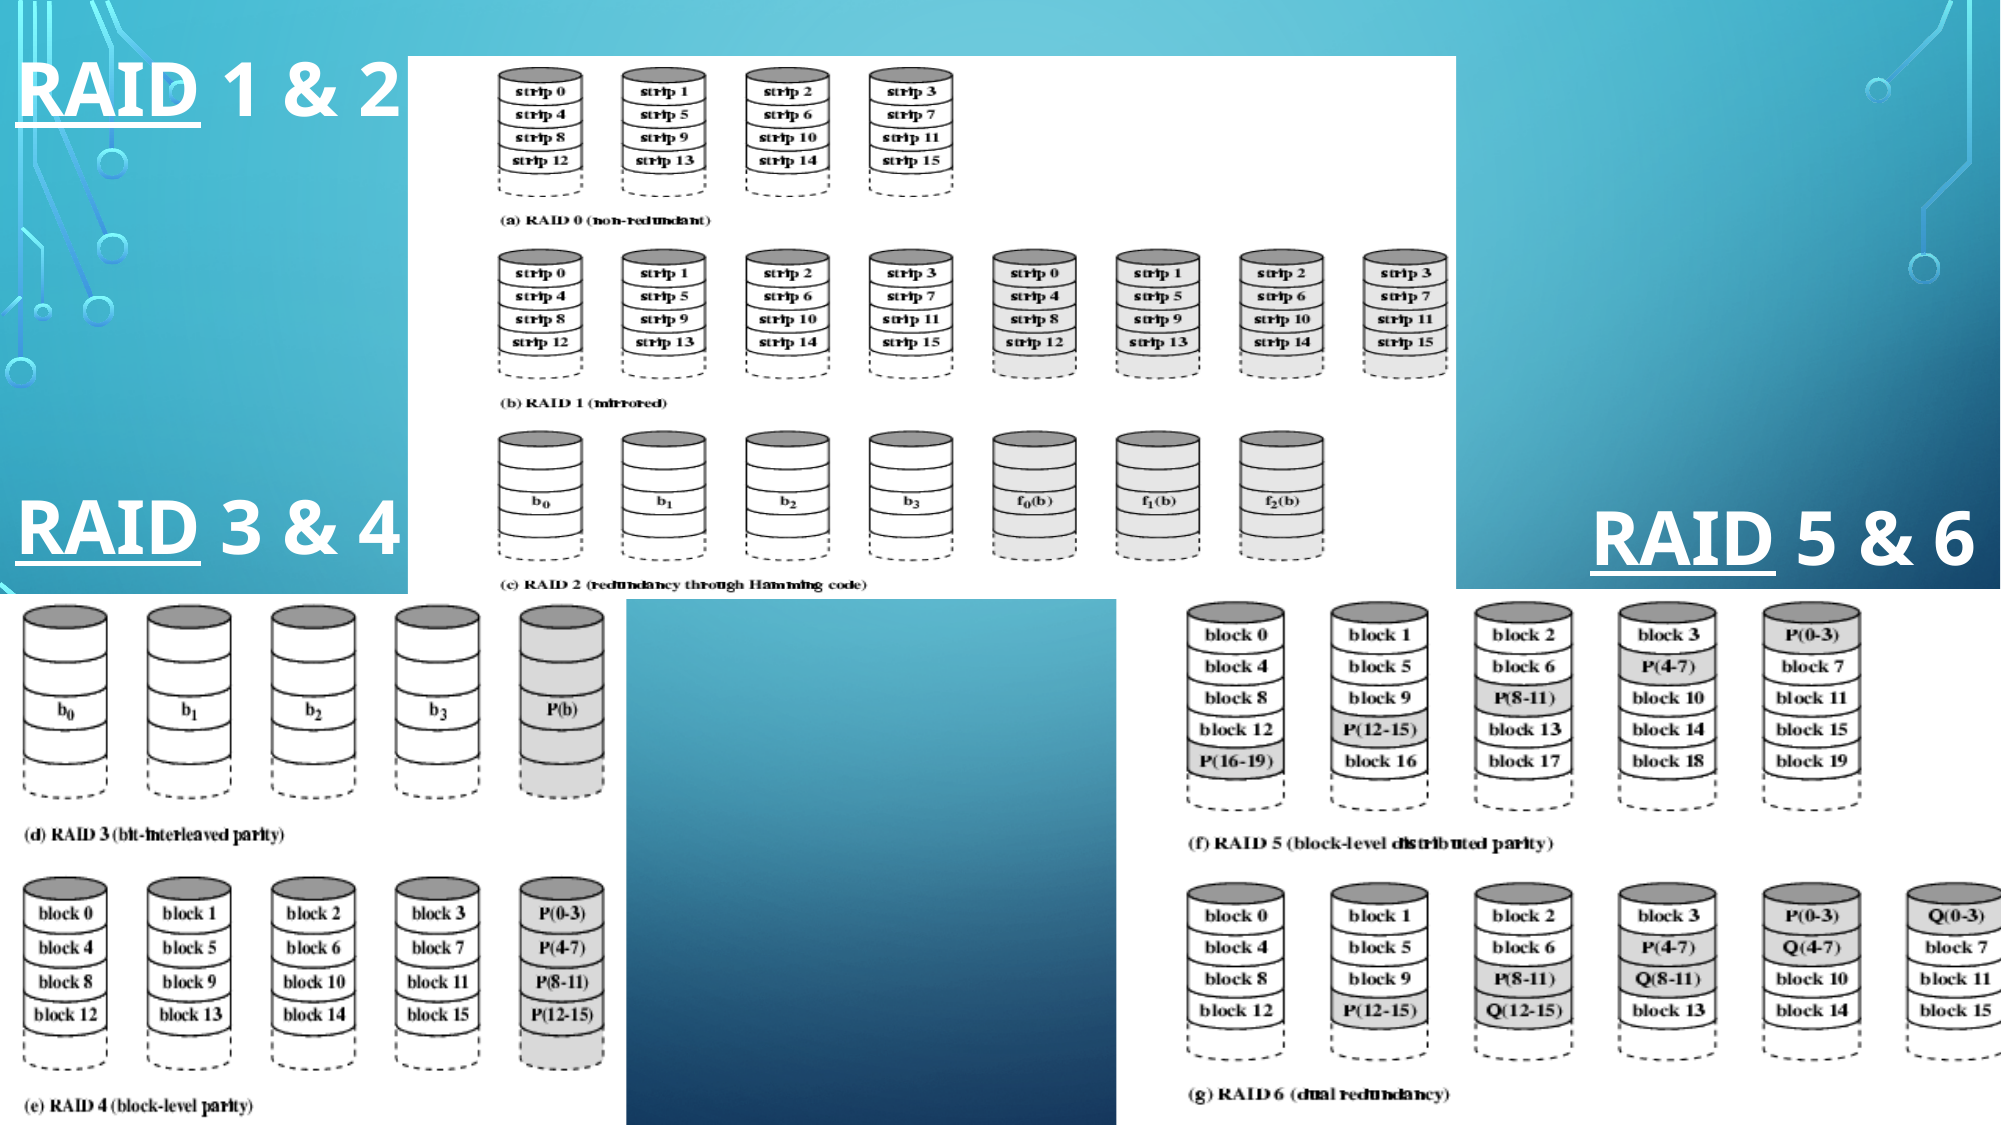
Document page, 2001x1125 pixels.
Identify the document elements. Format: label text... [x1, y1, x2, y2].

text_box RAID 5 & 6 [1575, 467, 2000, 589]
picture [0, 56, 2001, 1125]
text_box RAID 1 & 2 [0, 19, 499, 155]
title RAID 3 & 4 [0, 462, 407, 593]
